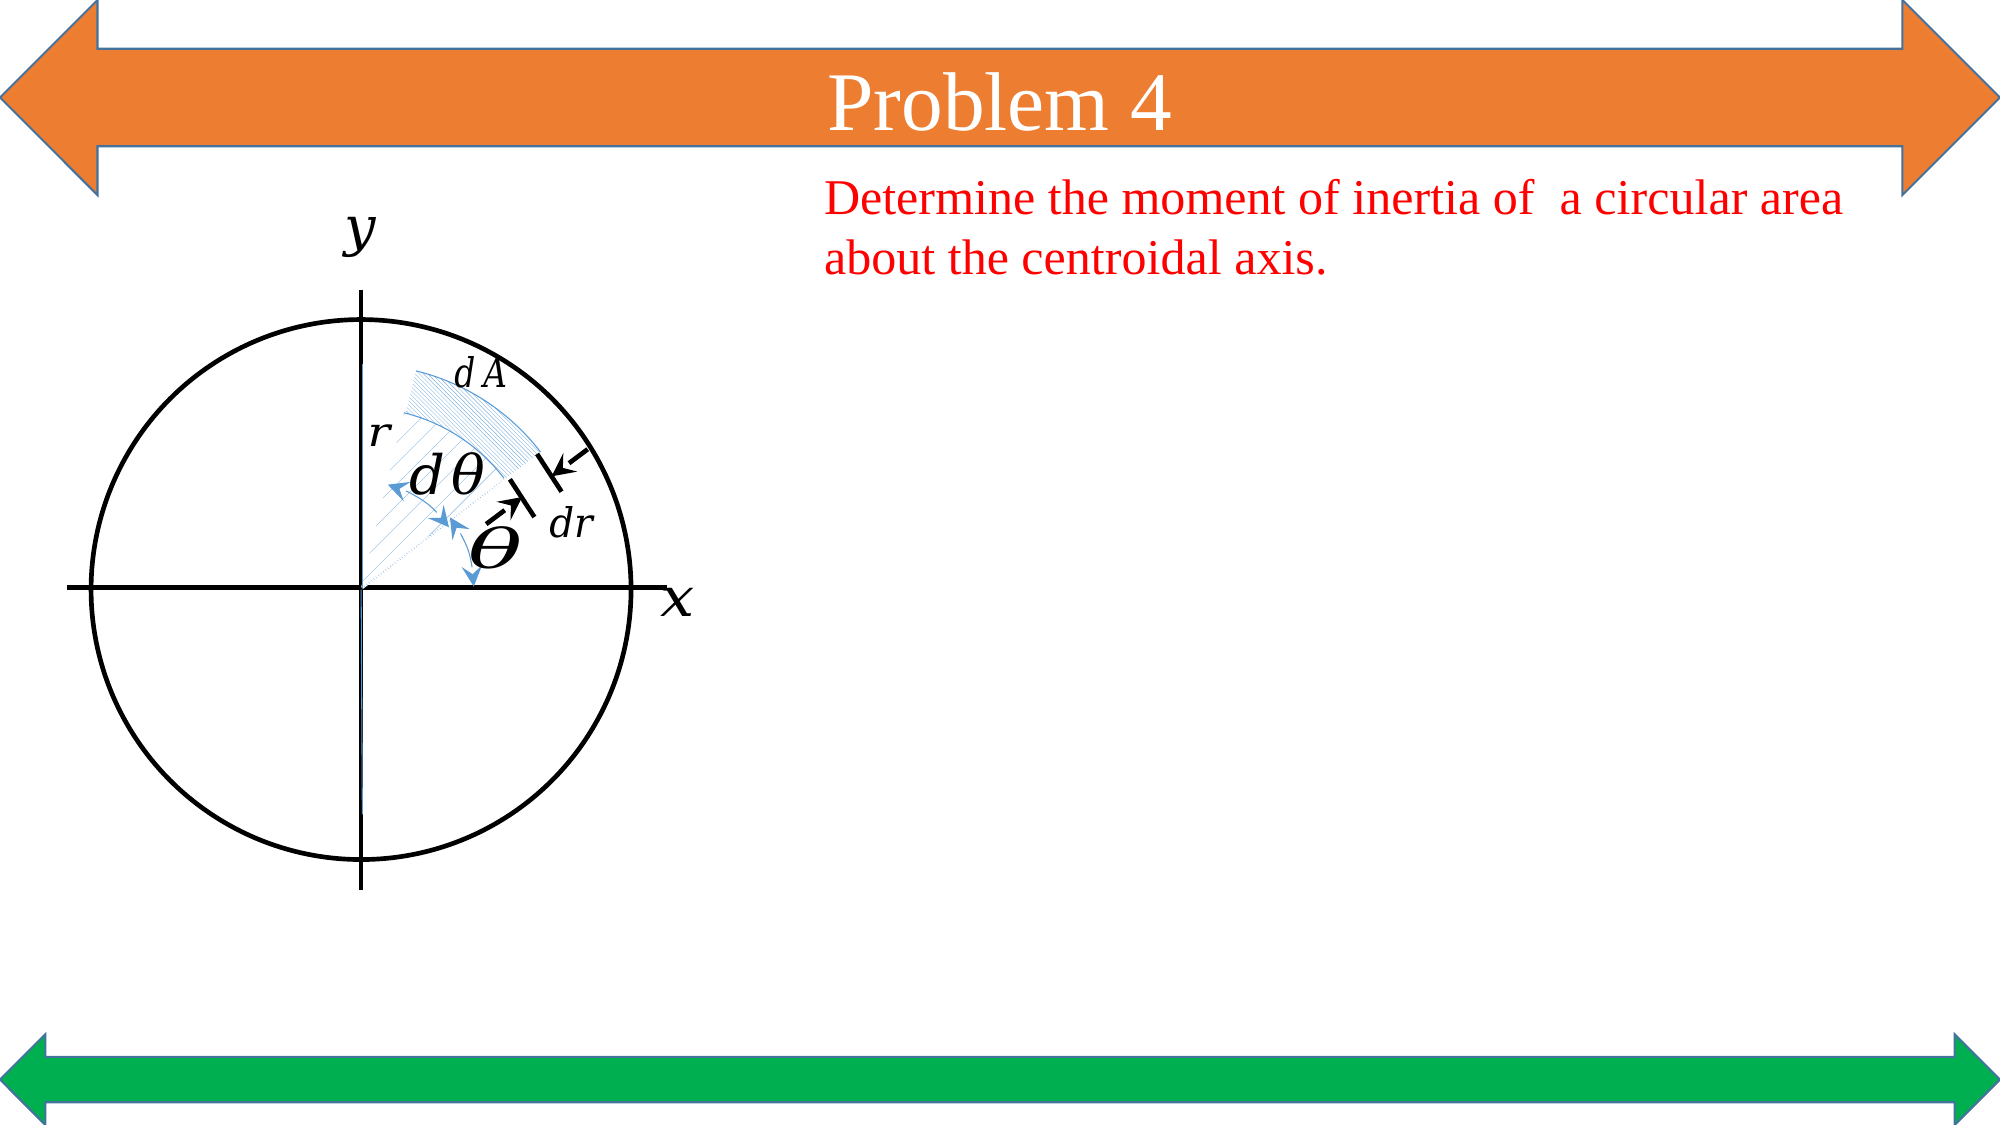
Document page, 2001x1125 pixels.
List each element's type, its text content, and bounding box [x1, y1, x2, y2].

text_box [417, 415, 481, 452]
text_box Problem 4 [0, 0, 2000, 198]
text_box [0, 1031, 2000, 1125]
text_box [362, 370, 417, 588]
text_box [90, 590, 359, 861]
text_box [417, 370, 542, 452]
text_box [361, 452, 541, 590]
text_box [90, 318, 359, 585]
text_box [363, 590, 633, 861]
text_box [363, 318, 633, 585]
text_box Determine the moment of inertia of a circular area about the centroidal axis. [809, 157, 1905, 293]
